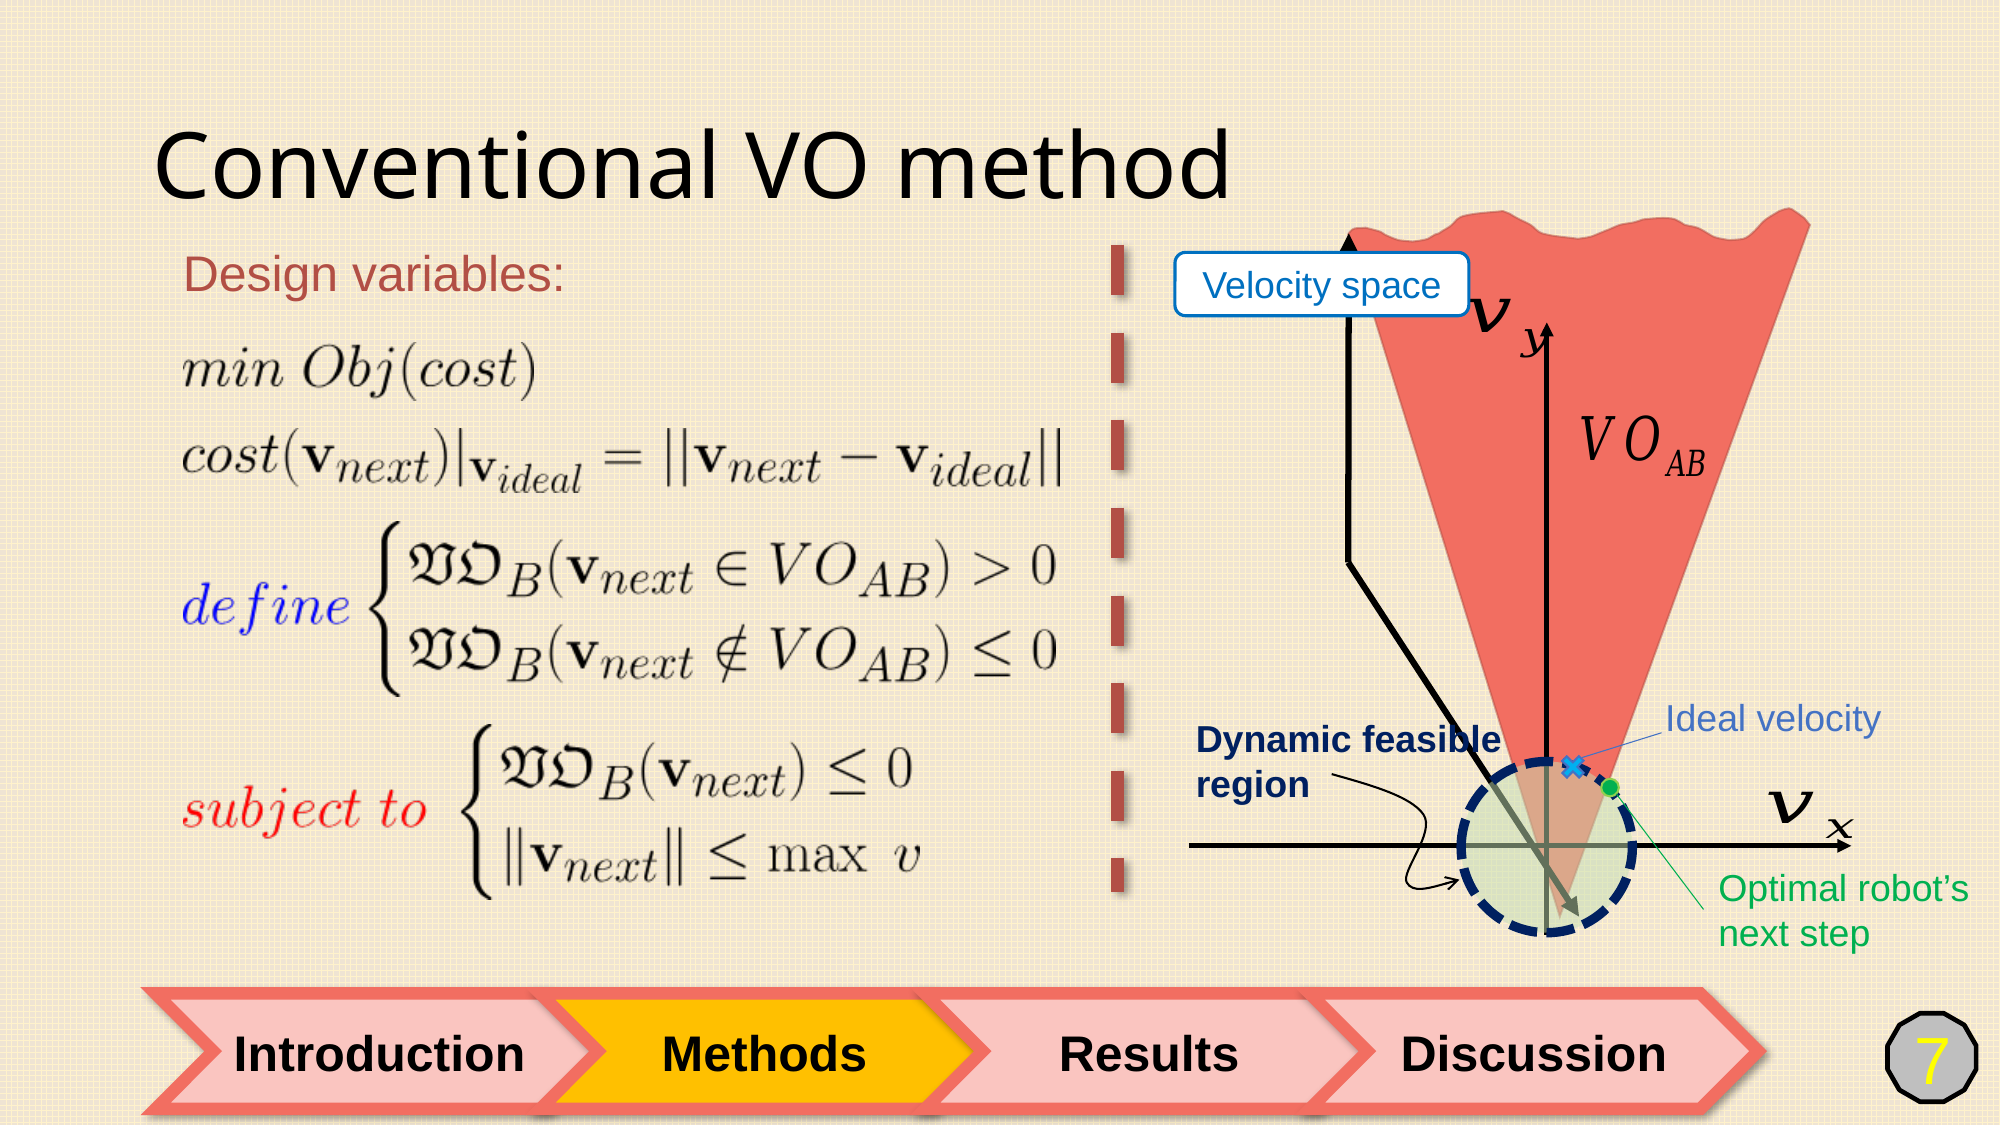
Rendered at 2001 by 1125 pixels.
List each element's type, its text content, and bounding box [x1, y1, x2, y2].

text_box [1616, 793, 1704, 911]
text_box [1547, 846, 1810, 917]
text_box Dynamic feasible region [1181, 707, 1348, 813]
text_box Methods [537, 992, 975, 1110]
text_box Discussion [1307, 992, 1760, 1110]
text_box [1348, 846, 1546, 917]
text_box Optimal robot’s next step [1703, 857, 2000, 962]
title Conventional VO method [137, 59, 1863, 278]
text_box Ideal velocity [1810, 686, 1906, 747]
slide_number 7 [1887, 1013, 1977, 1102]
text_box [183, 342, 1060, 900]
text_box Introduction [152, 992, 590, 1110]
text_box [1348, 208, 1810, 845]
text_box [1581, 732, 1662, 759]
text_box [1495, 917, 1546, 934]
text_box [1547, 917, 1598, 934]
text_box Results [922, 992, 1360, 1110]
text_box Velocity space [1173, 251, 1348, 317]
